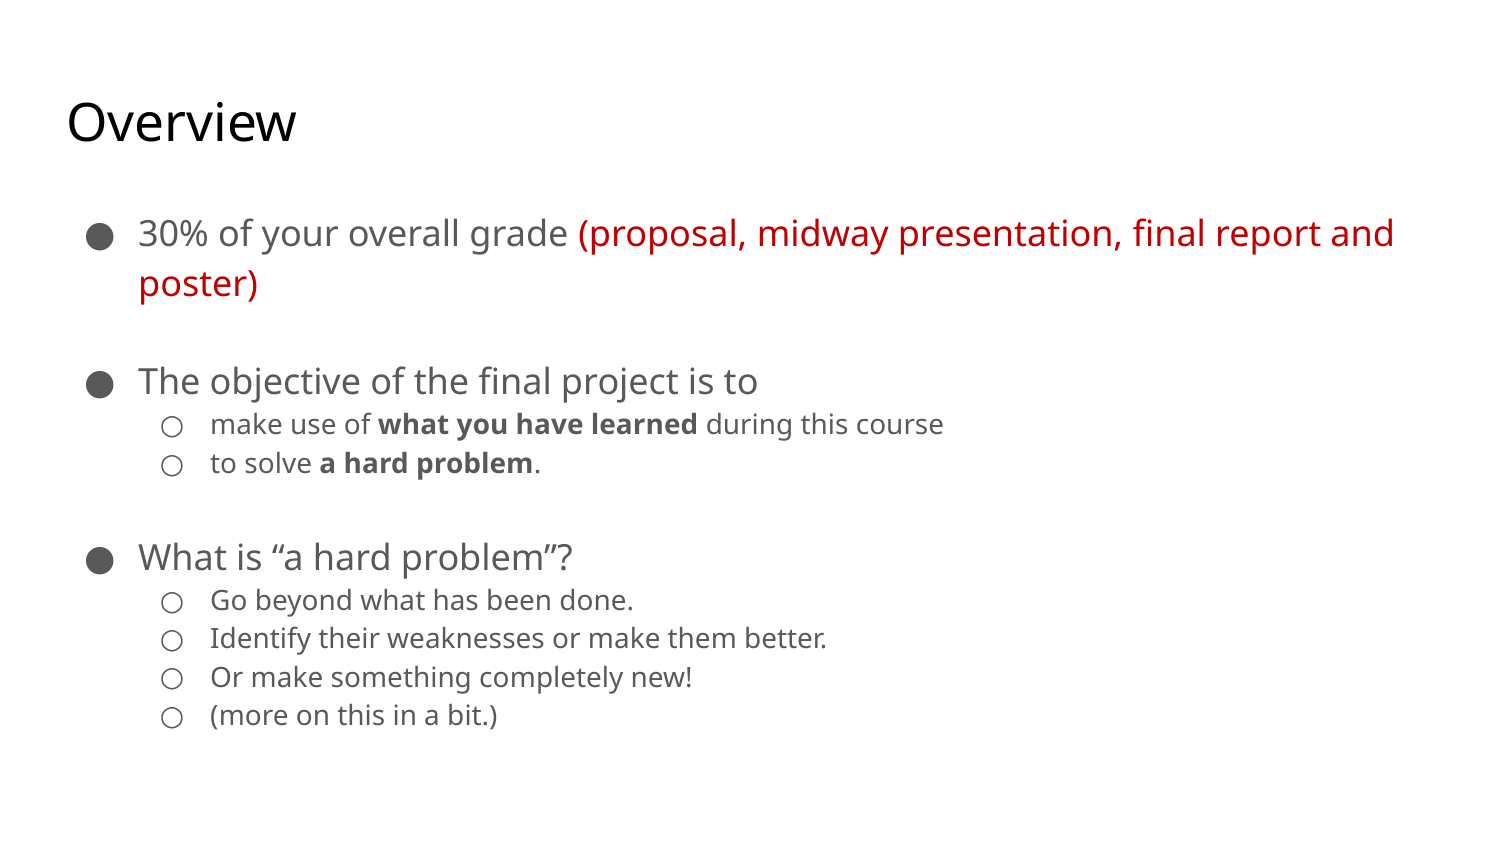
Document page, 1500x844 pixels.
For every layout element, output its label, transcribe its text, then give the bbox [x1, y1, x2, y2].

list 30% of your overall grade (proposal, midway presentation, final report and poster) The objective of the final project is to make use of what you have learned during this course to solve a hard problem. What is “a hard problem”? Go beyond what has been done. Identify their weaknesses or make them better. Or make something completely new! (more on this in a bit.) [51, 189, 1449, 750]
title Overview [51, 72, 1449, 167]
